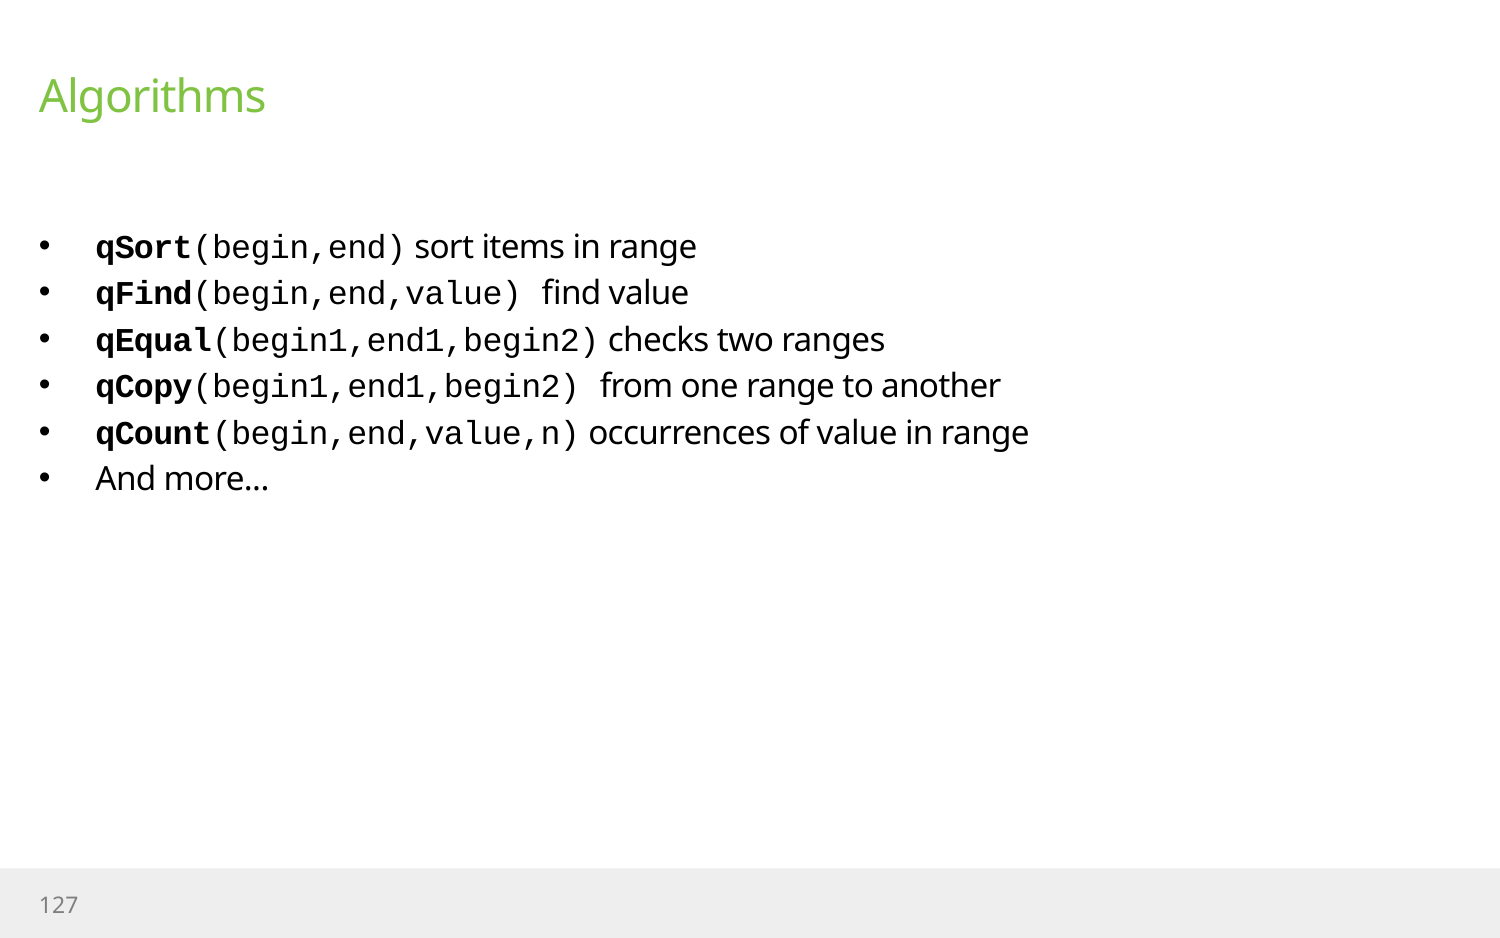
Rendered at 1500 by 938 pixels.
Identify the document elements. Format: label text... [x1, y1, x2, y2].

slide_number 127 [39, 892, 410, 921]
title Algorithms [39, 66, 1052, 195]
list qSort(begin,end) sort items in range qFind(begin,end,value) find value qEqual(begin1,end1,begin2) checks two ranges qCopy(begin1,end1,begin2) from one range to another qCount(begin,end,value,n) occurrences of value in range And more... [39, 224, 1471, 846]
